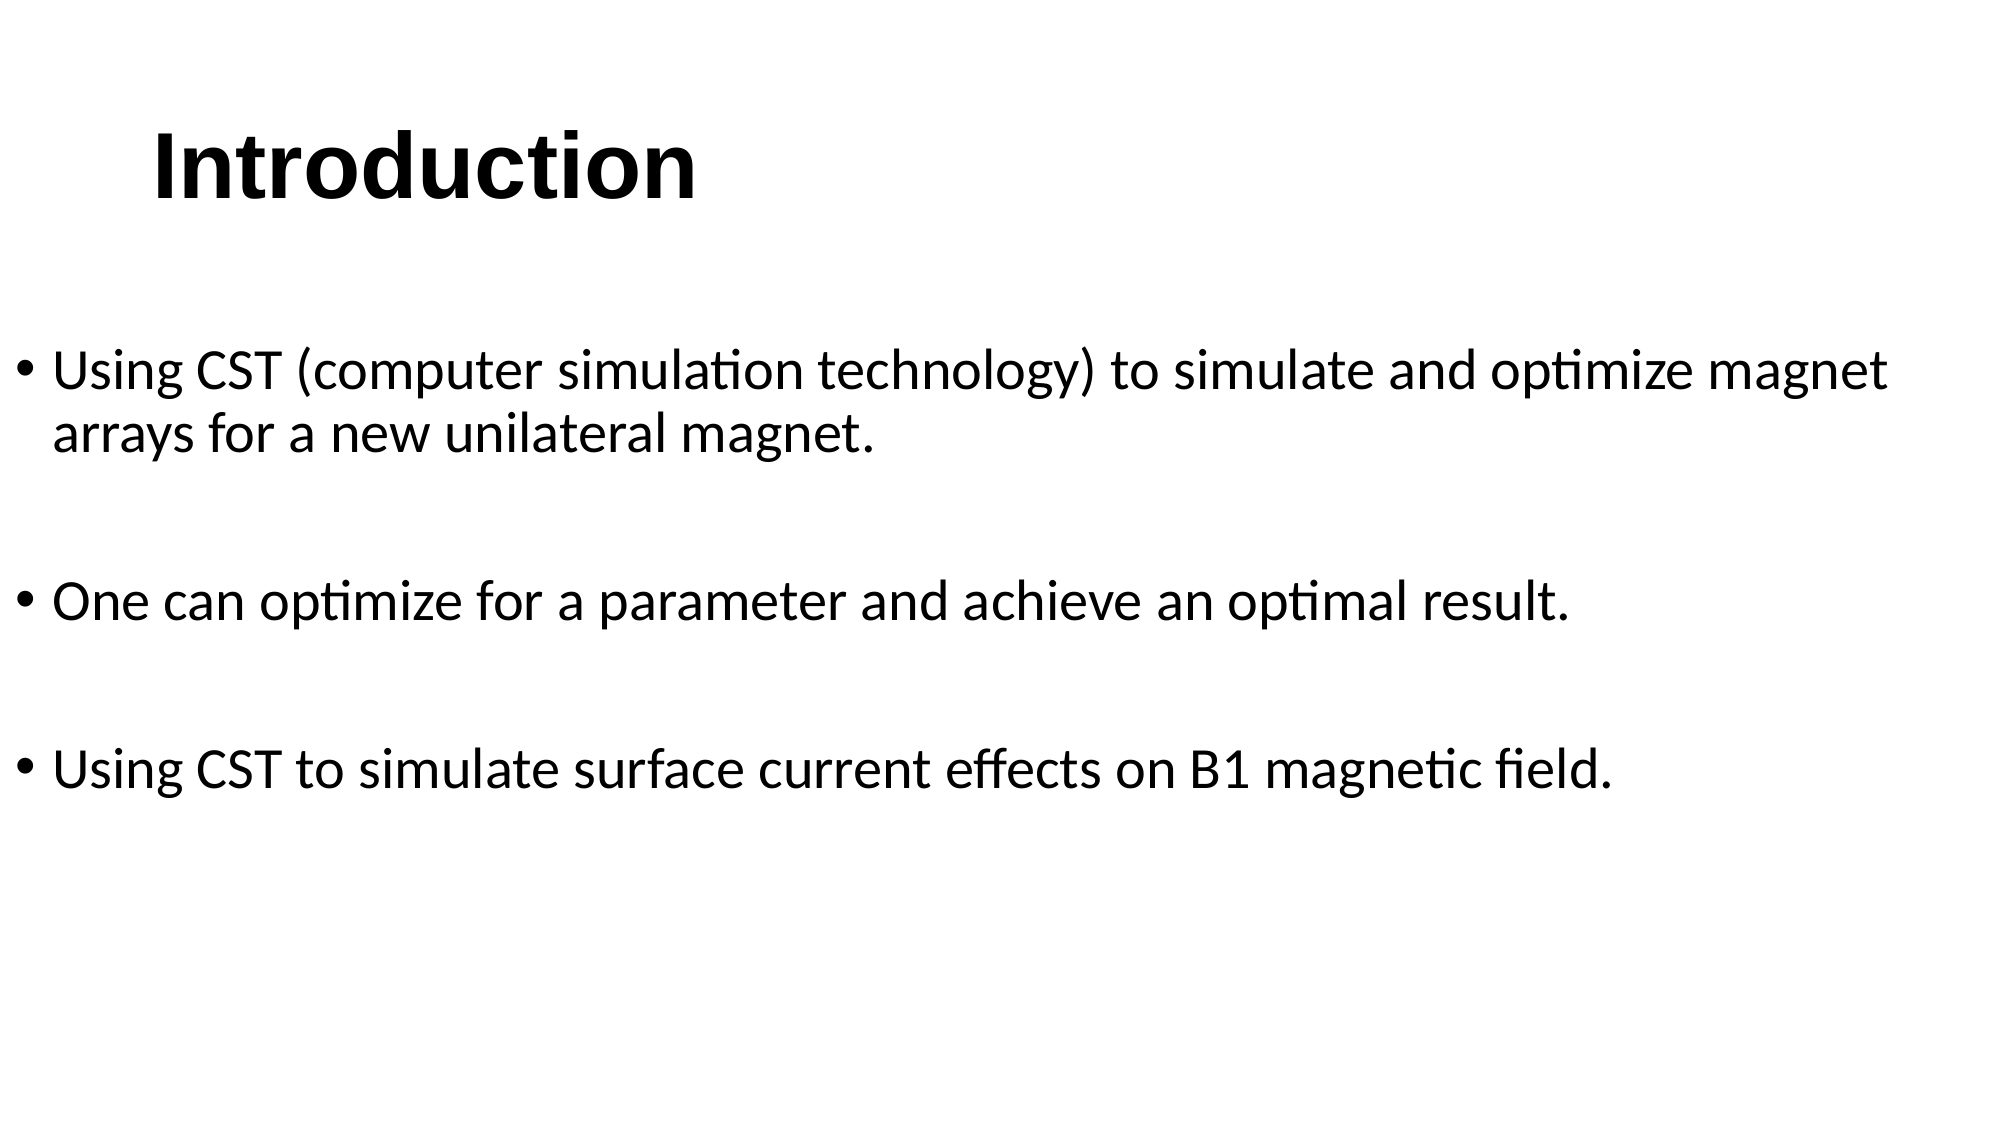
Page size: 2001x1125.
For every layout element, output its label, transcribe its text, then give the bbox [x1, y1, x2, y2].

list Using CST (computer simulation technology) to simulate and optimize magnet arrays for a new unilateral magnet. One can optimize for a parameter and achieve an optimal result. Using CST to simulate surface current effects on B1 magnetic field. [0, 241, 2000, 1125]
title Introduction [137, 59, 1863, 241]
